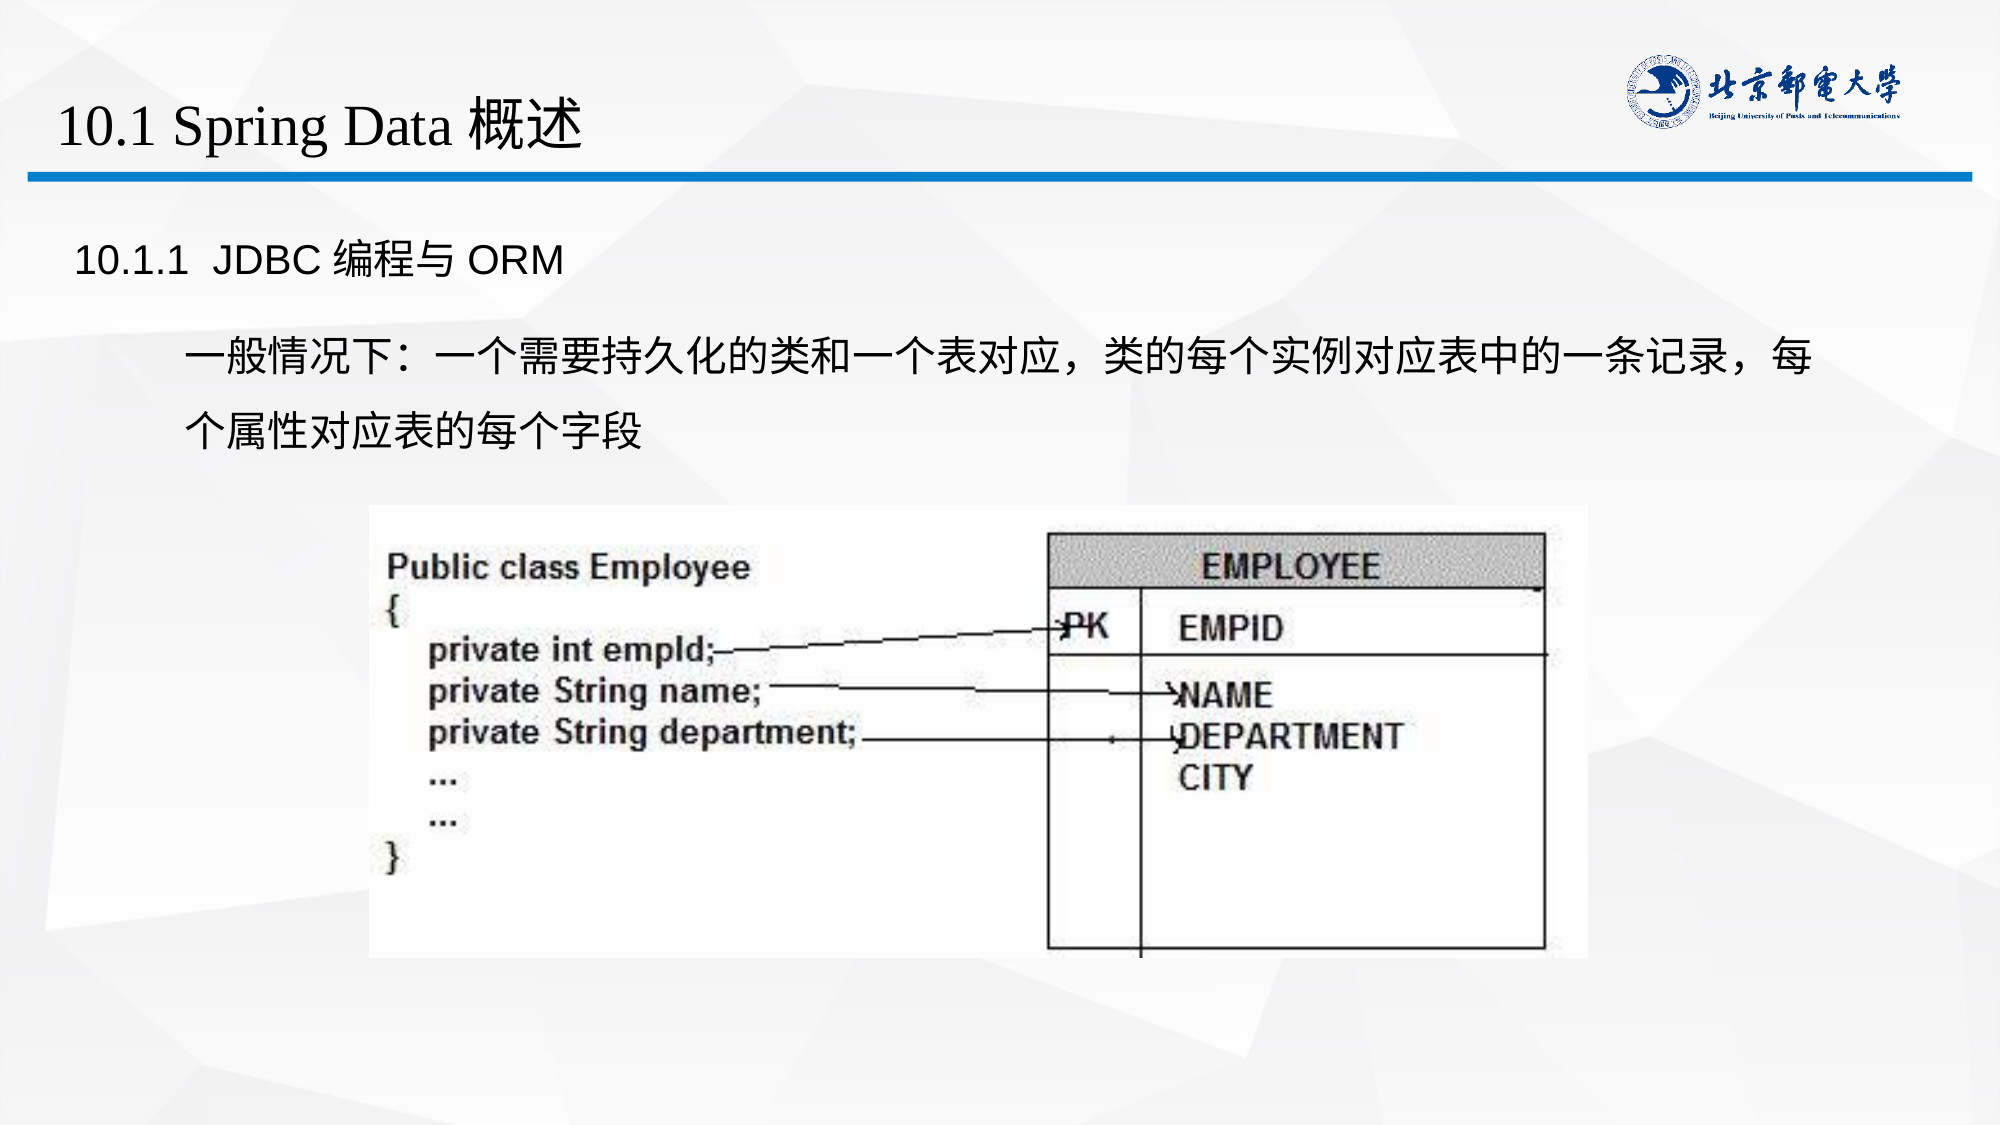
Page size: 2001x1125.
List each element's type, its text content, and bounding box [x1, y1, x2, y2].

text_box 10.1.1 JDBC编程与ORM [40, 200, 1936, 541]
text_box 一般情况下：一个需要持久化的类和一个表对应，类的每个实例对应表中的一条记录，每个属性对应表的每个字段 [94, 297, 1864, 463]
title 10.1 Spring Data概述 [41, 52, 1188, 200]
picture [0, 0, 2000, 1125]
